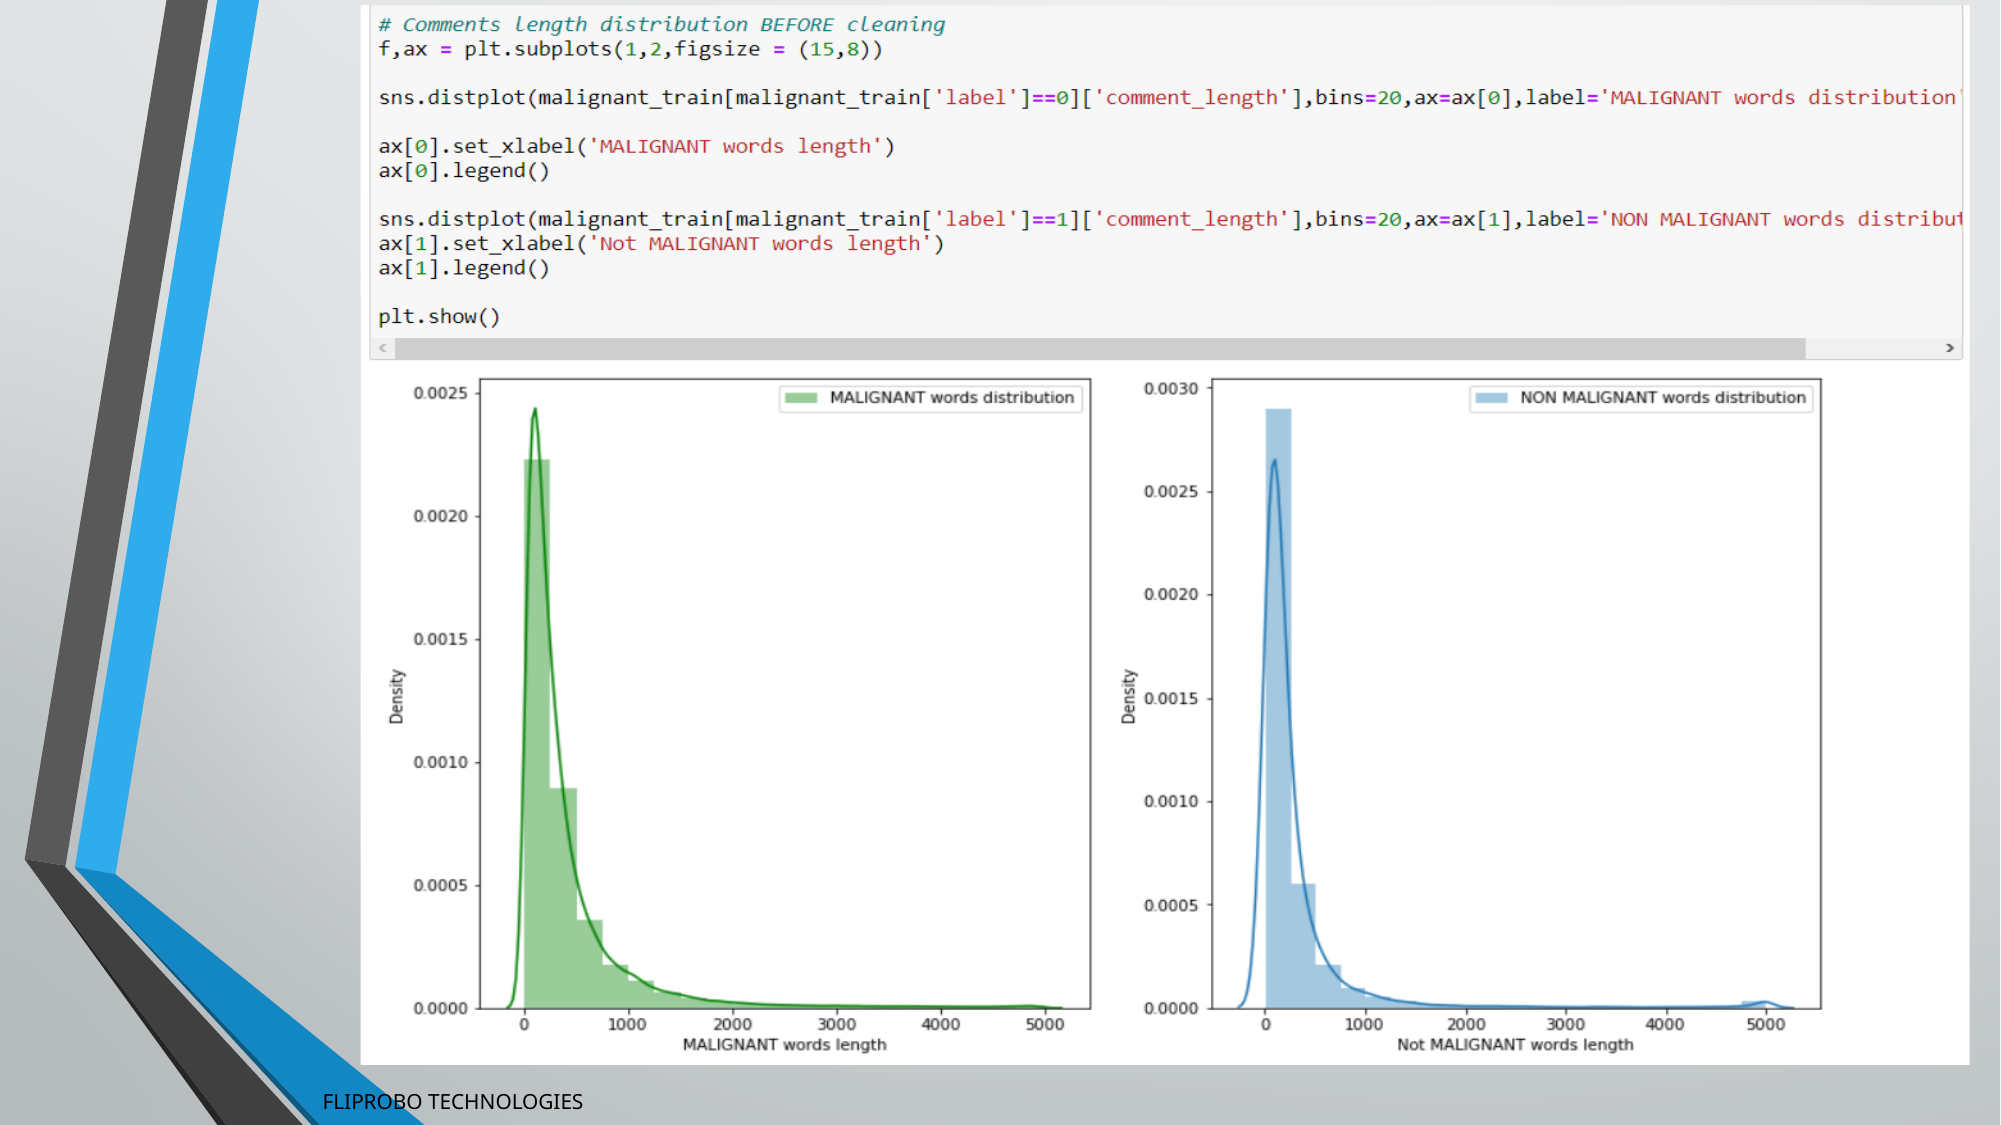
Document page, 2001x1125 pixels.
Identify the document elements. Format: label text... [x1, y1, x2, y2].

footer FLIPROBO TECHNOLOGIES [307, 1071, 1470, 1125]
picture [360, 5, 1970, 1065]
